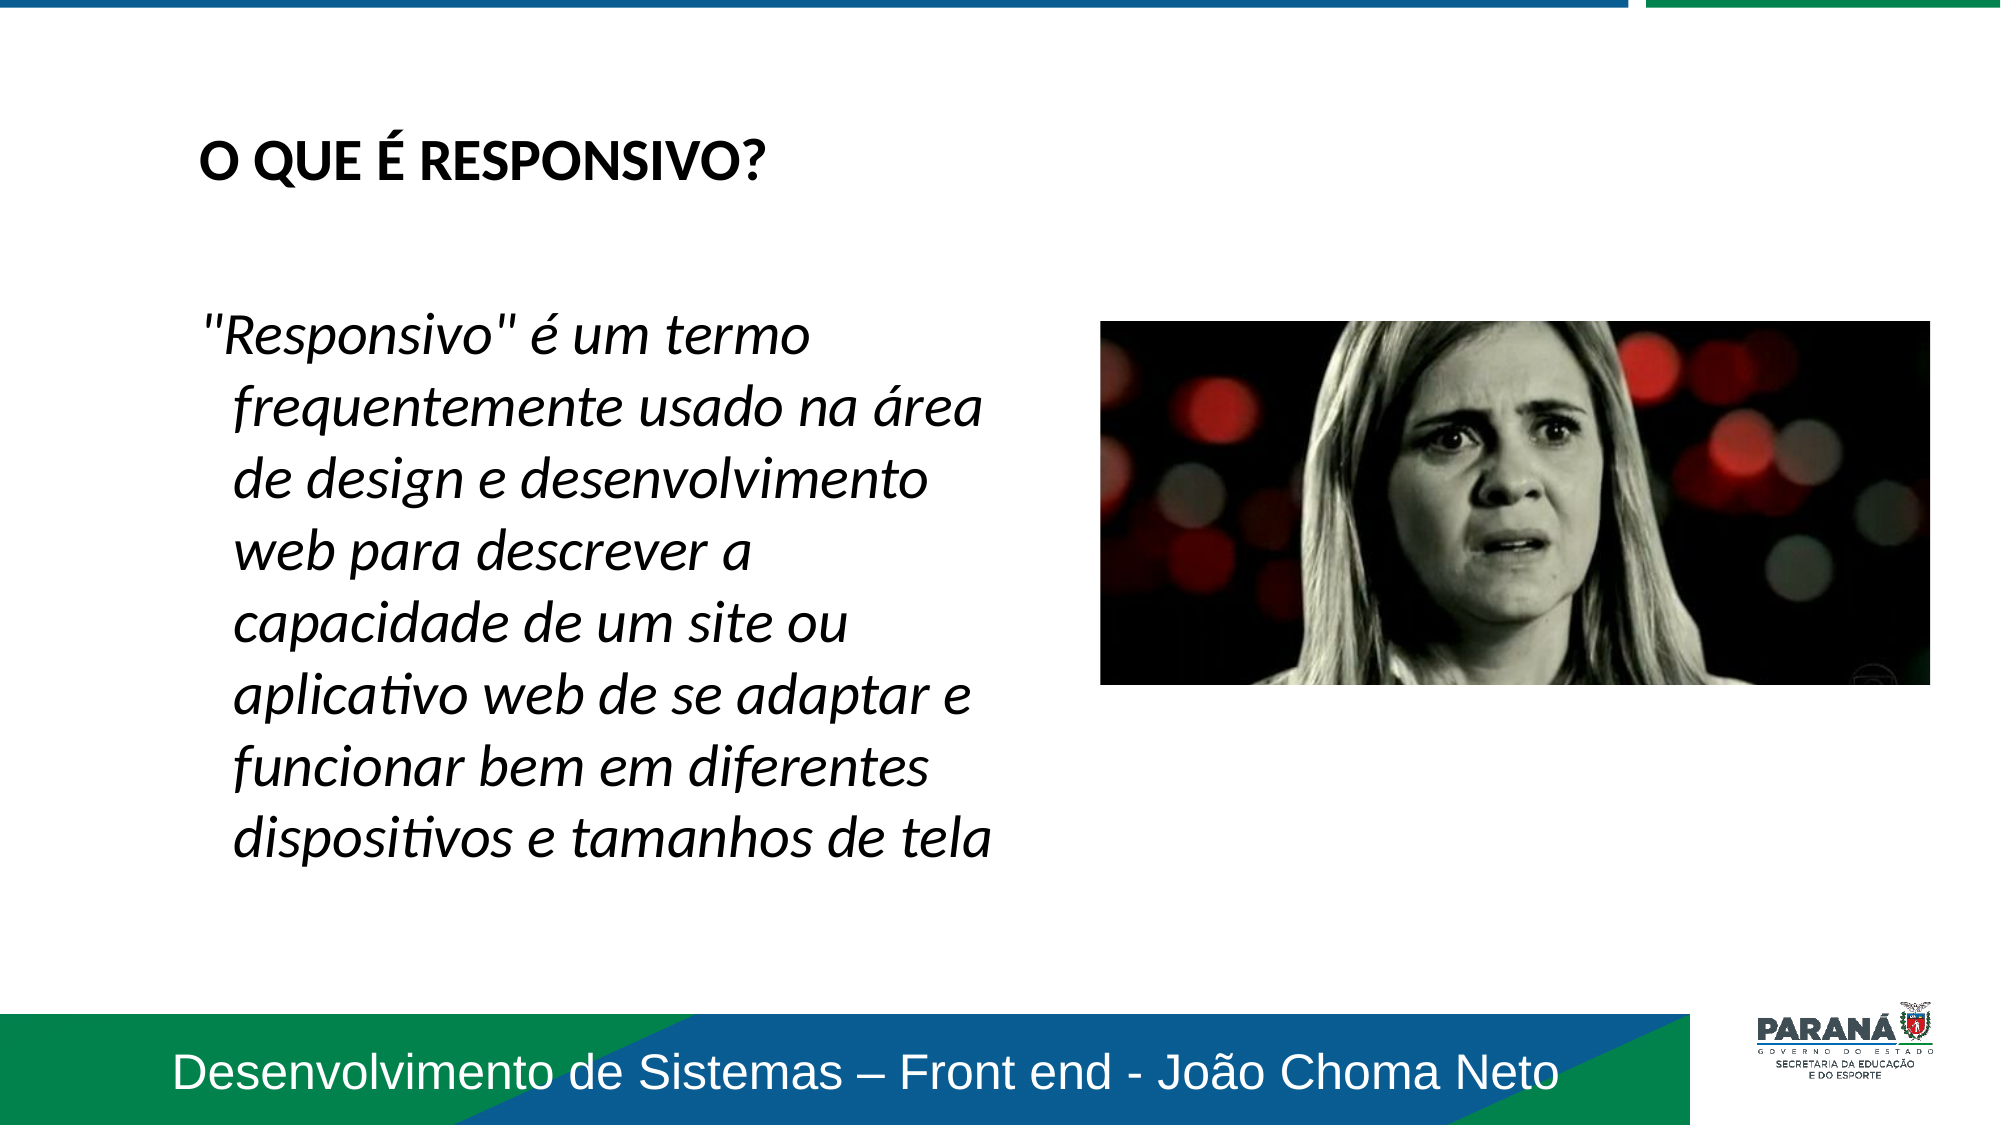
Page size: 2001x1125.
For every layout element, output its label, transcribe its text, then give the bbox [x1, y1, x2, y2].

picture [0, 1014, 1690, 1125]
picture [1757, 1002, 1933, 1081]
list O QUE É RESPONSIVO? "Responsivo" é um termo frequentemente usado na área de design e desenvolvimento web para descrever a capacidade de um site ou aplicativo web de se adaptar e funcionar bem em diferentes dispositivos e tamanhos de tela [149, 113, 1025, 894]
picture [1100, 321, 1931, 686]
